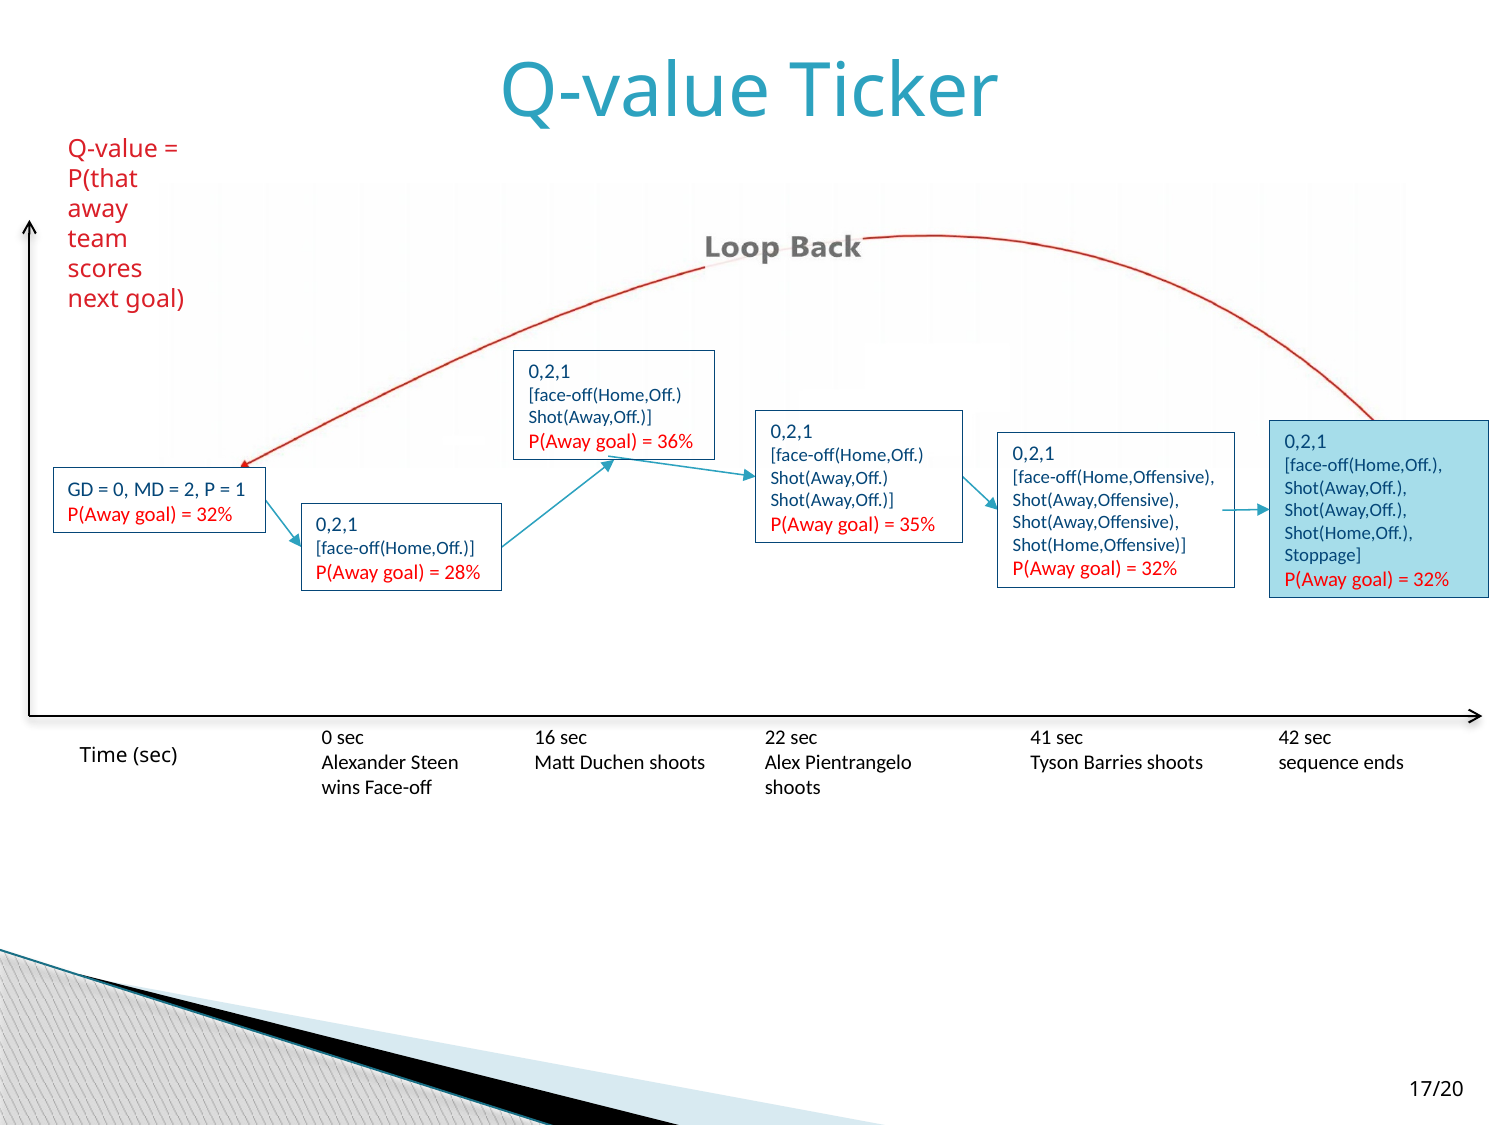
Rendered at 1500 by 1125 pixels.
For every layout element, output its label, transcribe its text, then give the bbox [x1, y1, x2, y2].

text_box Q-value Ticker [484, 34, 1016, 139]
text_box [962, 477, 999, 511]
picture [159, 182, 1406, 469]
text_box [265, 500, 302, 548]
text_box 0,2,1 [face-off(Home,Offensive), Shot(Away,Offensive), Shot(Away,Offensive), Shot(Home,Offensive)] P(Away goal) = 32% [997, 480, 1235, 588]
text_box 41 sec Tyson Barries shoots [1015, 729, 1235, 781]
text_box 0 sec Alexander Steen wins Face-off [306, 729, 485, 806]
text_box 0,2,1 [face-off(Home,Off.)] P(Away goal) = 28% [301, 503, 502, 591]
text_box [607, 455, 757, 478]
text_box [501, 460, 615, 548]
slide_number 17/20 [1376, 1051, 1479, 1112]
text_box 0,2,1 [face-off(Home,Off.) Shot(Away,Off.) Shot(Away,Off.)] P(Away goal) = 35% [755, 480, 963, 543]
text_box 16 sec Matt Duchen shoots [519, 729, 721, 781]
text_box 22 sec Alex Pientrangelo shoots [749, 729, 951, 806]
text_box Q-value = P(that away team scores next goal) [53, 125, 207, 320]
text_box Time (sec) [64, 734, 219, 775]
text_box GD = 0, MD = 2, P = 1 P(Away goal) = 32% [53, 467, 266, 533]
text_box 0,2,1 [face-off(Home,Off.), Shot(Away,Off.), Shot(Away,Off.), Shot(Home,Off.), Stoppage] P(Away goal) = 32% [1269, 420, 1489, 598]
text_box 42 sec sequence ends [1263, 727, 1483, 781]
